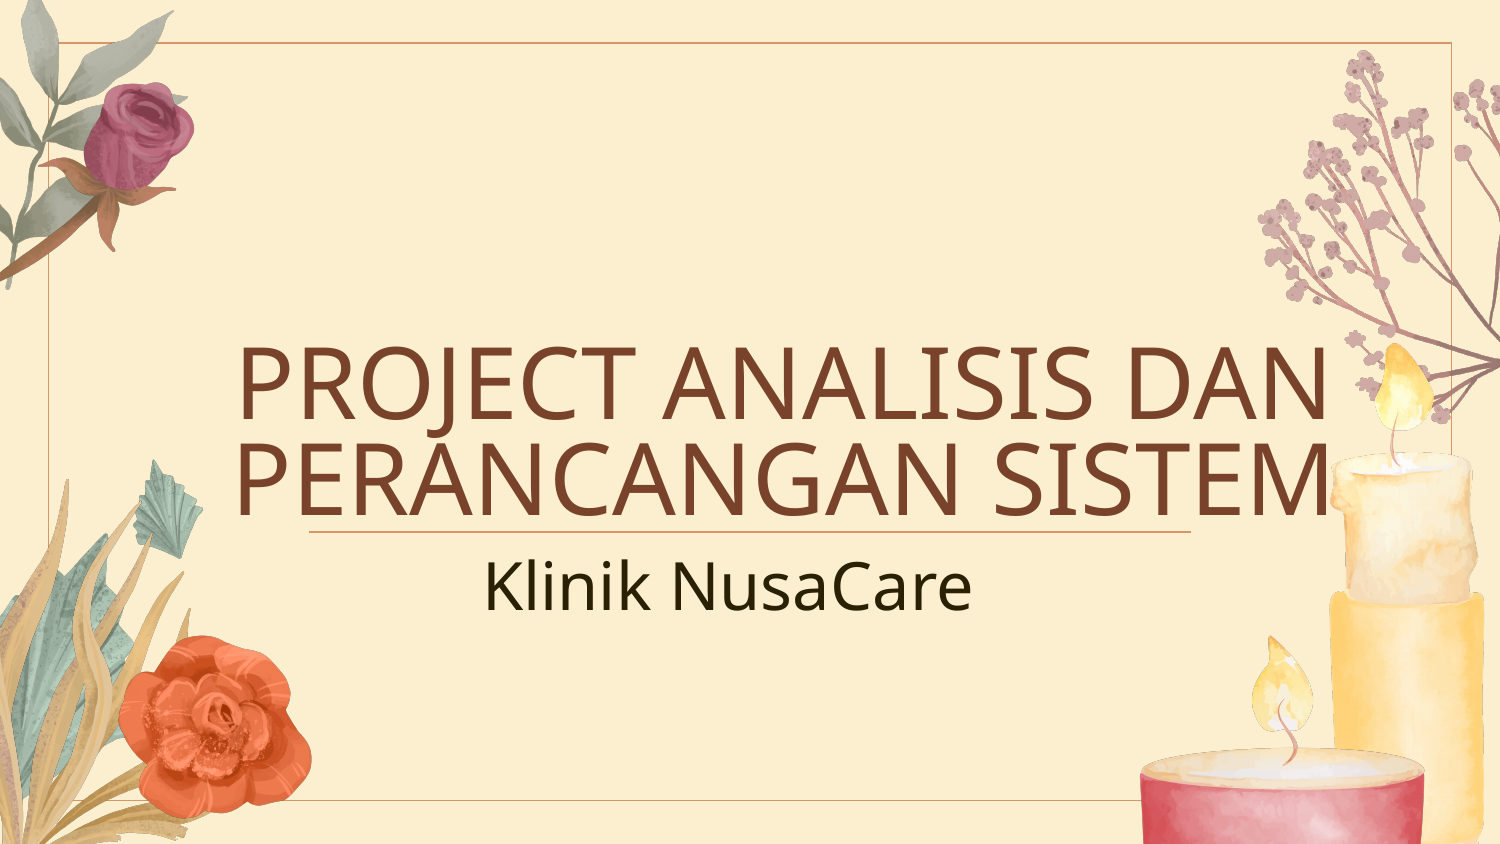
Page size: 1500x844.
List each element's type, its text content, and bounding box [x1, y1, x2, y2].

picture [0, 0, 202, 292]
picture [0, 450, 317, 844]
picture [1123, 0, 1500, 844]
text_box PROJECT ANALISIS DAN PERANCANGAN SISTEM [167, 320, 1402, 558]
title Klinik NusaCare [326, 558, 1131, 657]
